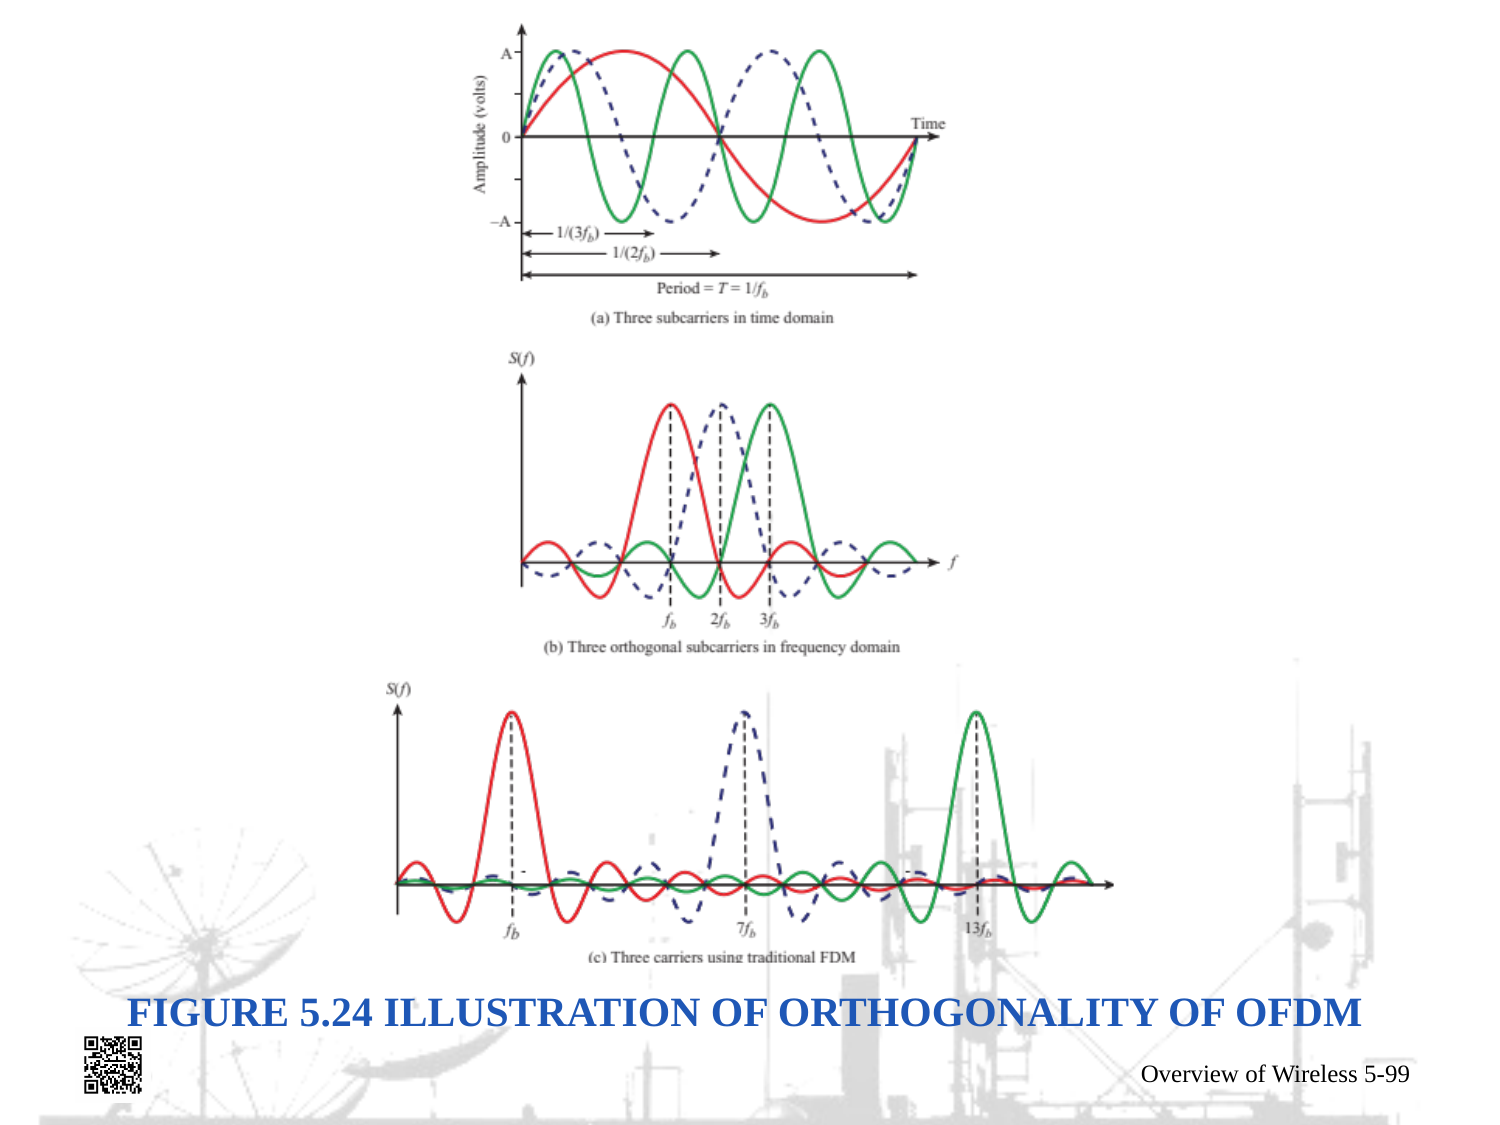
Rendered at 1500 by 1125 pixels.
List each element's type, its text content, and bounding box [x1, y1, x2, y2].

slide_number Overview of Wireless 5-99 [893, 1042, 1425, 1103]
picture [75, 1027, 151, 1103]
title Figure 5.24 Illustration of Orthogonality of OFDM [75, 977, 1425, 1043]
picture [35, 22, 1465, 963]
